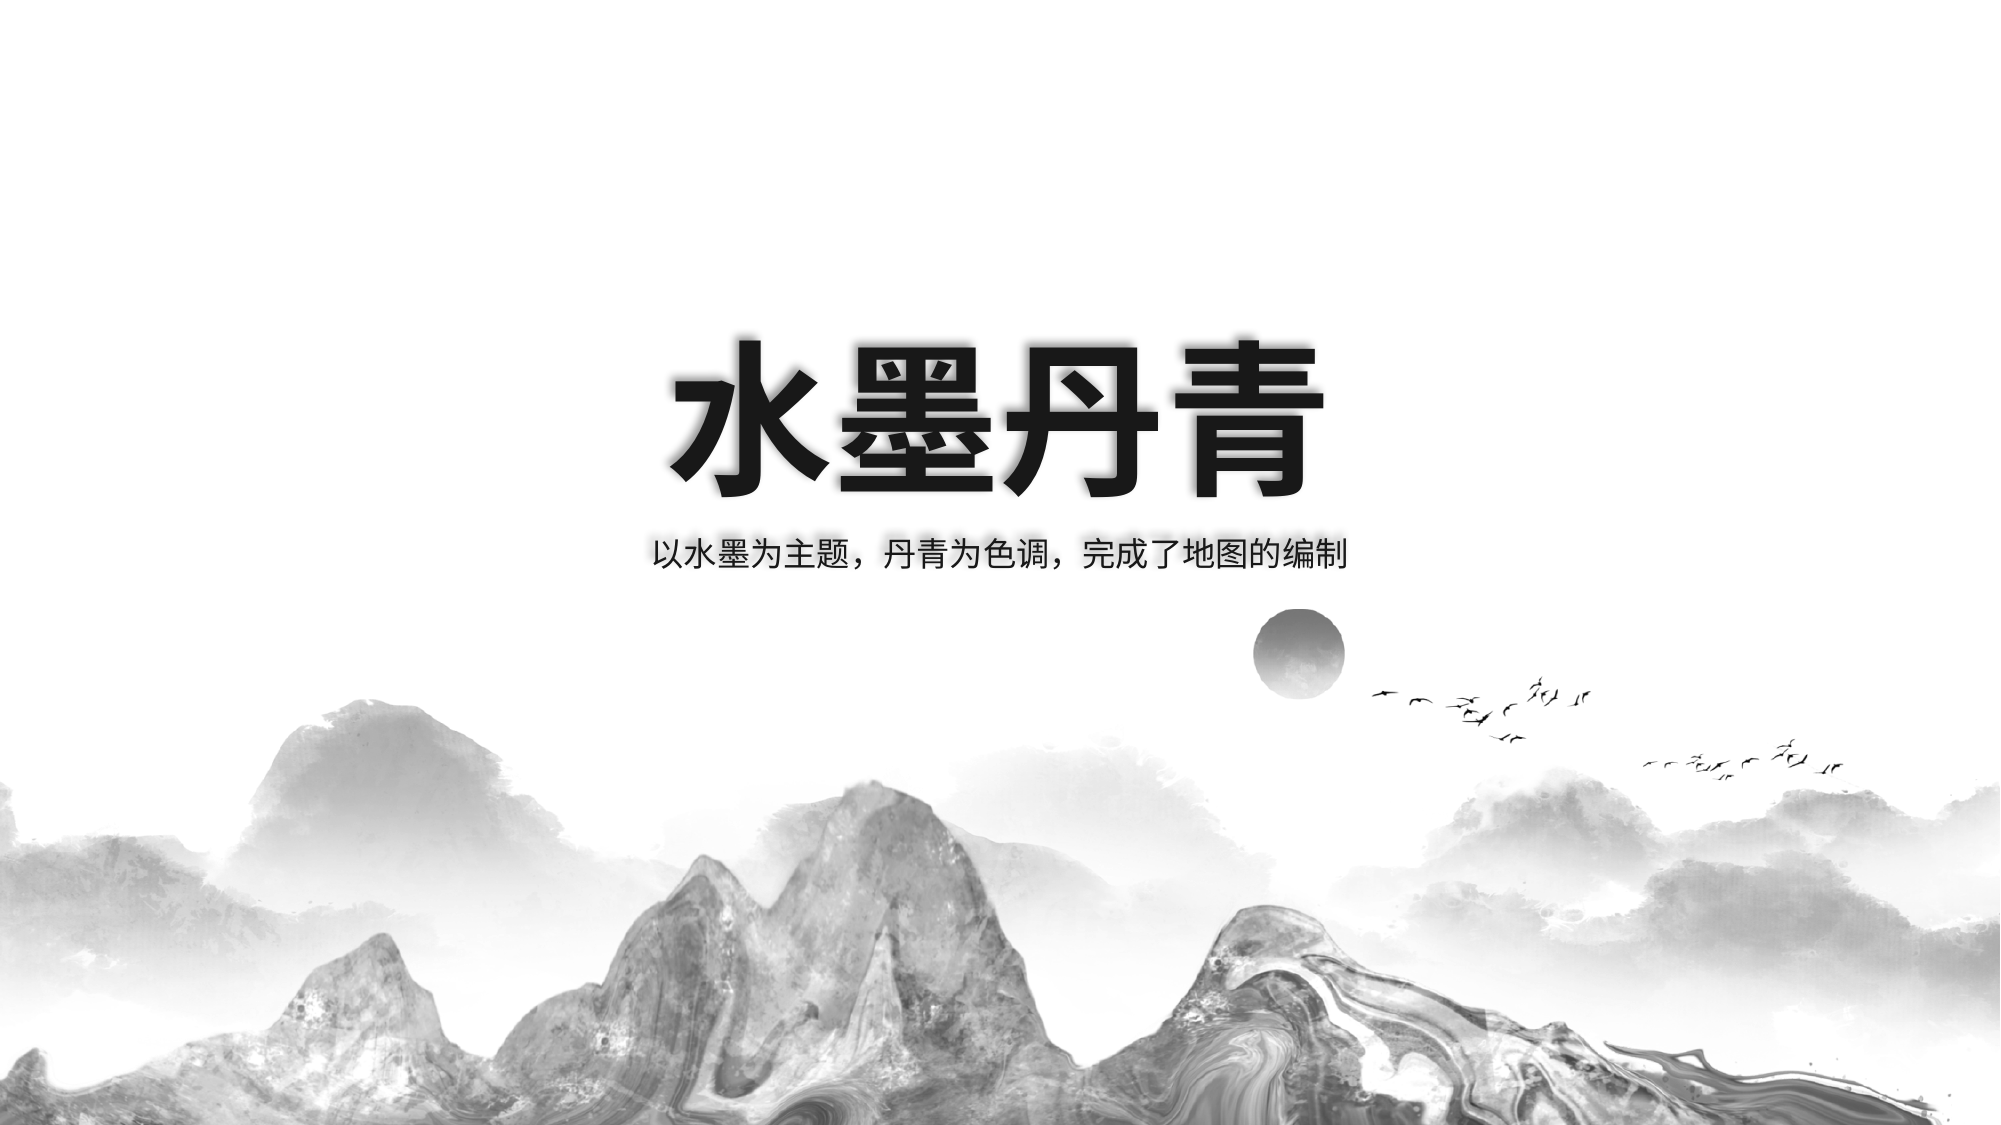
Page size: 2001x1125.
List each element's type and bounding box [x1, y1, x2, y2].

picture [0, 237, 2000, 1125]
